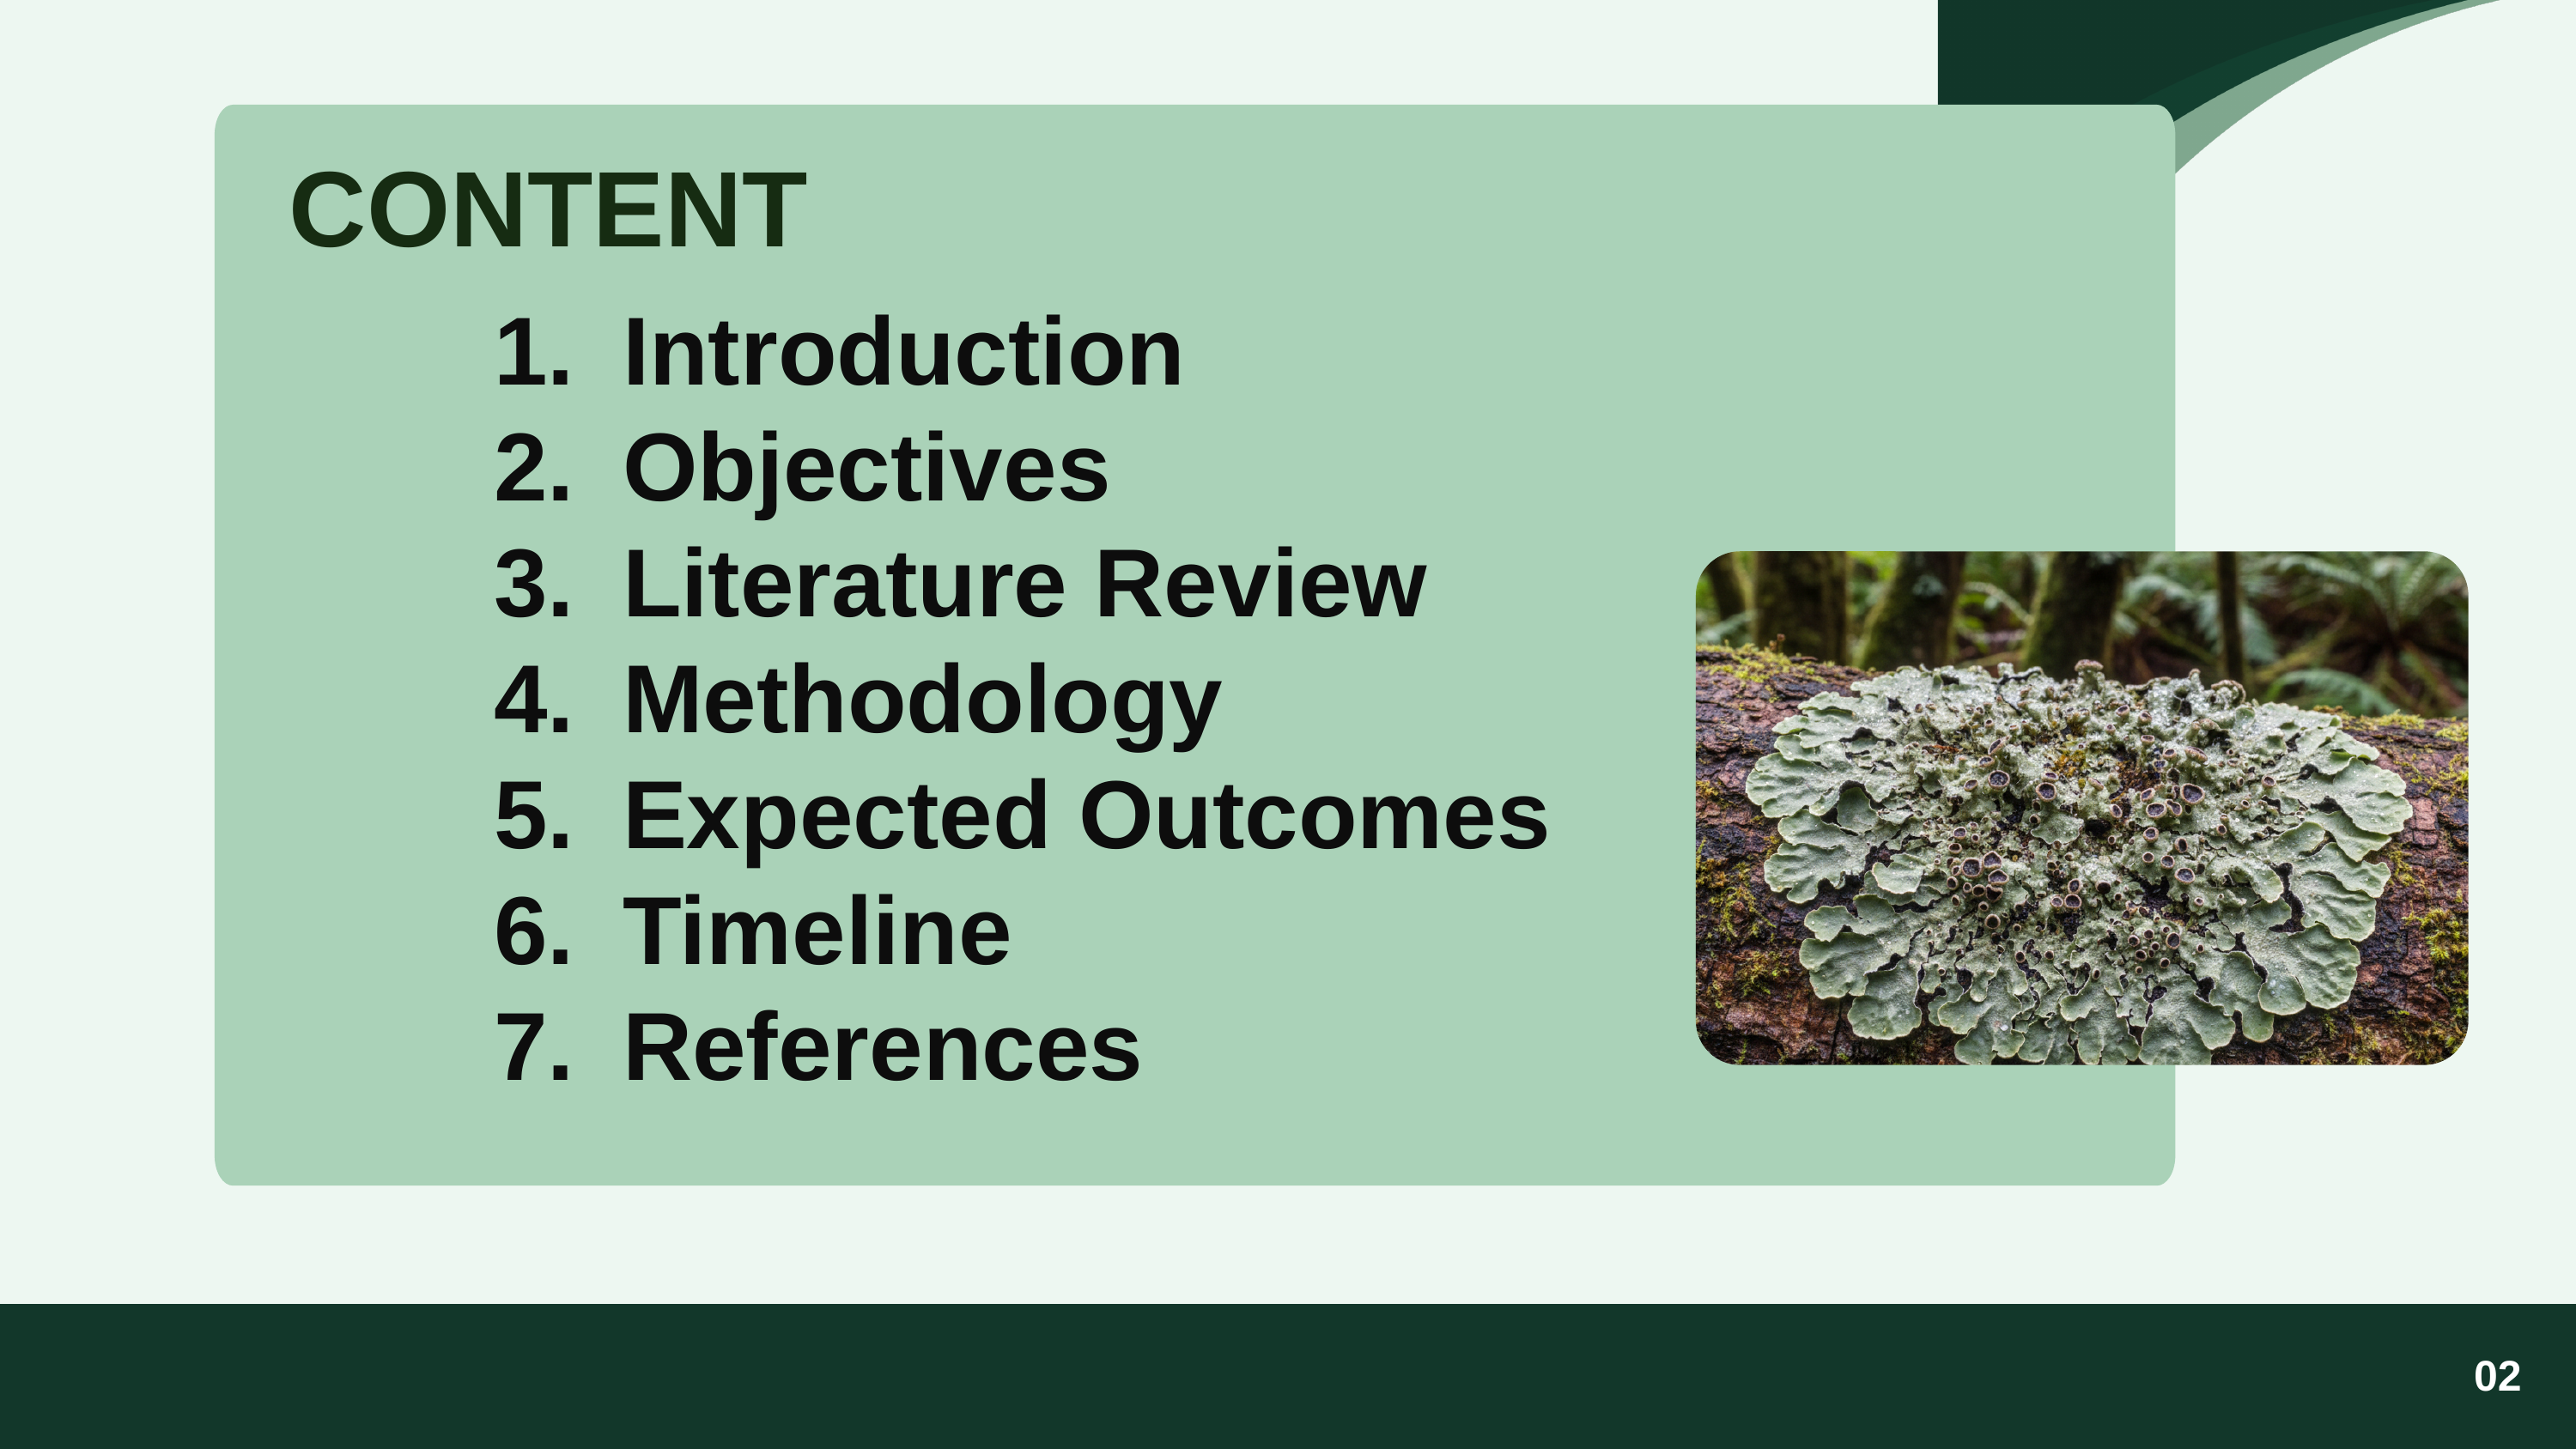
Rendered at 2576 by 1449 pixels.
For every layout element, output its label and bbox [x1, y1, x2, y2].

text_box [214, 104, 2176, 1186]
text_box [1937, 0, 2576, 646]
picture [1695, 551, 2469, 1065]
text_box [0, 1303, 2576, 1449]
